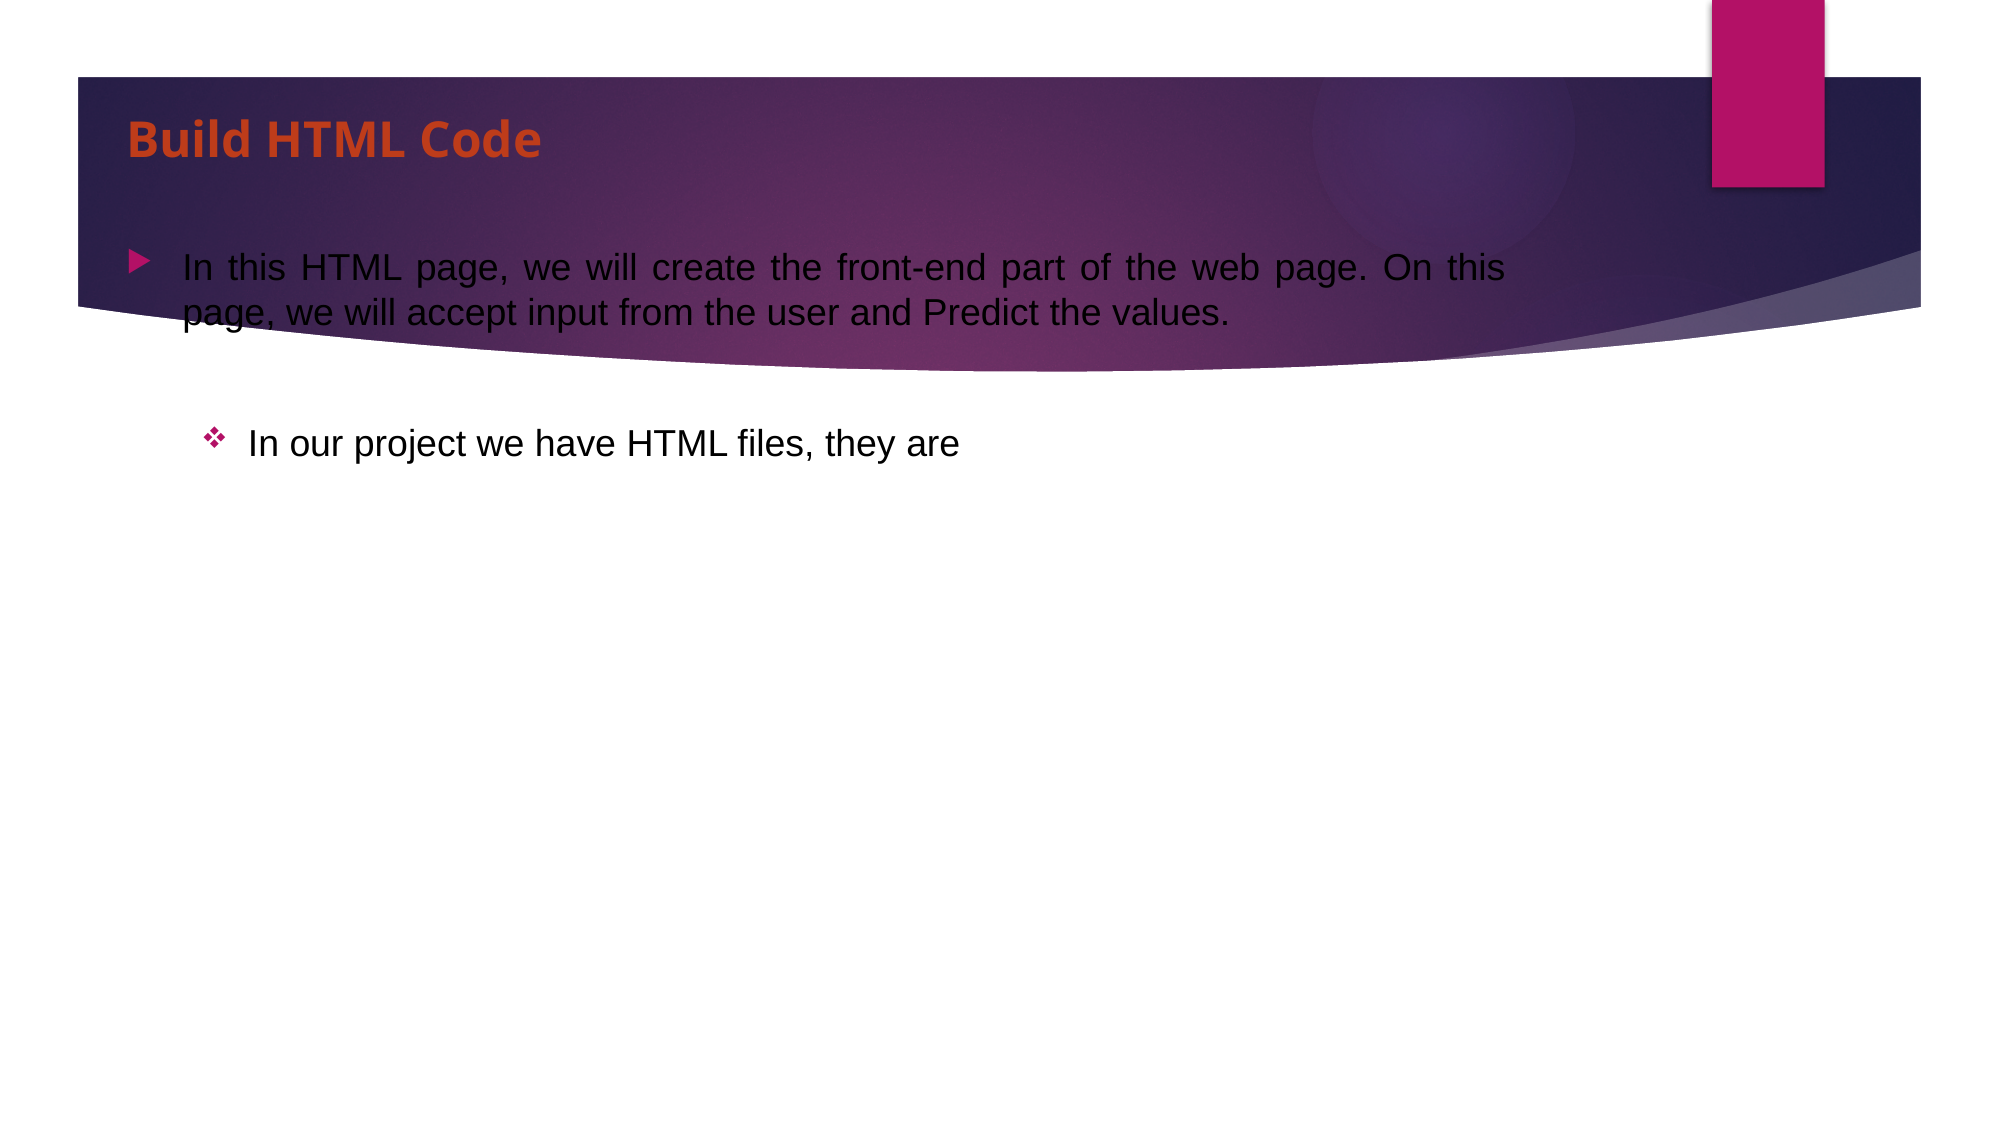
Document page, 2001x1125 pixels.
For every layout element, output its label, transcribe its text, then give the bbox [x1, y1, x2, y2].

title Build HTML Code [111, 99, 1522, 235]
list In this HTML page, we will create the front-end part of the web page. On this page, we will accept input from the user and Predict the values. In our project we have HTML files, they are [111, 235, 1522, 1077]
